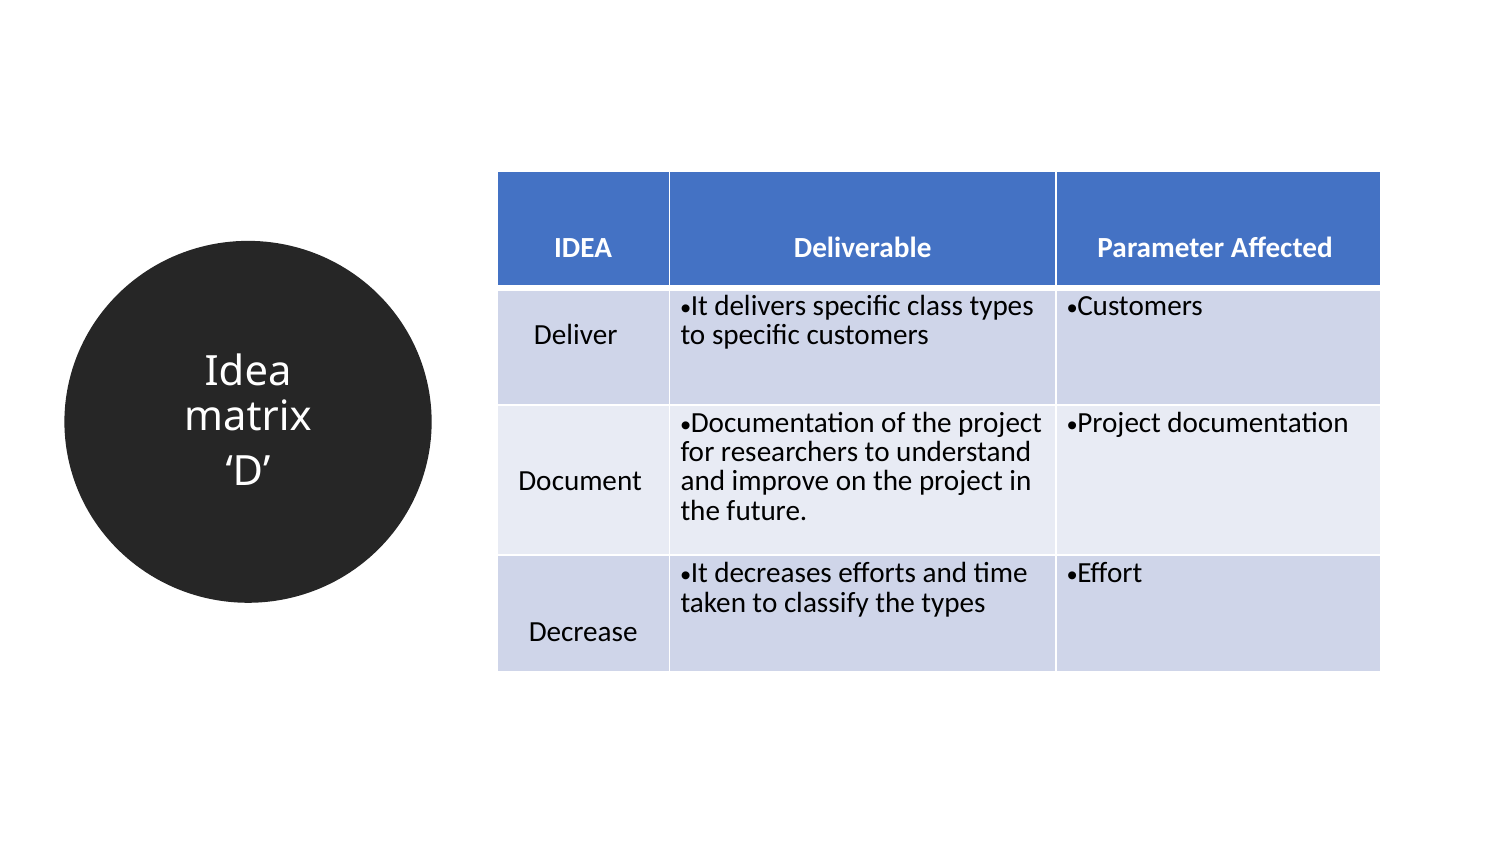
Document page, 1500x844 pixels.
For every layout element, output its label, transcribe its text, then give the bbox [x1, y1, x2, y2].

table_cell Customers [1057, 291, 1380, 404]
table_cell Project documentation [1057, 406, 1380, 554]
table_cell Deliver [498, 291, 669, 404]
table_cell Effort [1057, 556, 1380, 671]
table_cell It decreases efforts and time taken to classify the types [670, 556, 1055, 671]
table_cell Document [498, 406, 669, 554]
table_cell Decrease [498, 556, 669, 671]
table_cell Documentation of the project for researchers to understand and improve on the project in the future. [670, 406, 1055, 554]
table_header Deliverable [670, 172, 1055, 285]
table_header IDEA [498, 172, 669, 285]
table_header Parameter Affected [1057, 172, 1380, 285]
table_cell It delivers specific class types to specific customers [670, 291, 1055, 404]
text_box Idea matrix ‘D’ [78, 255, 418, 589]
